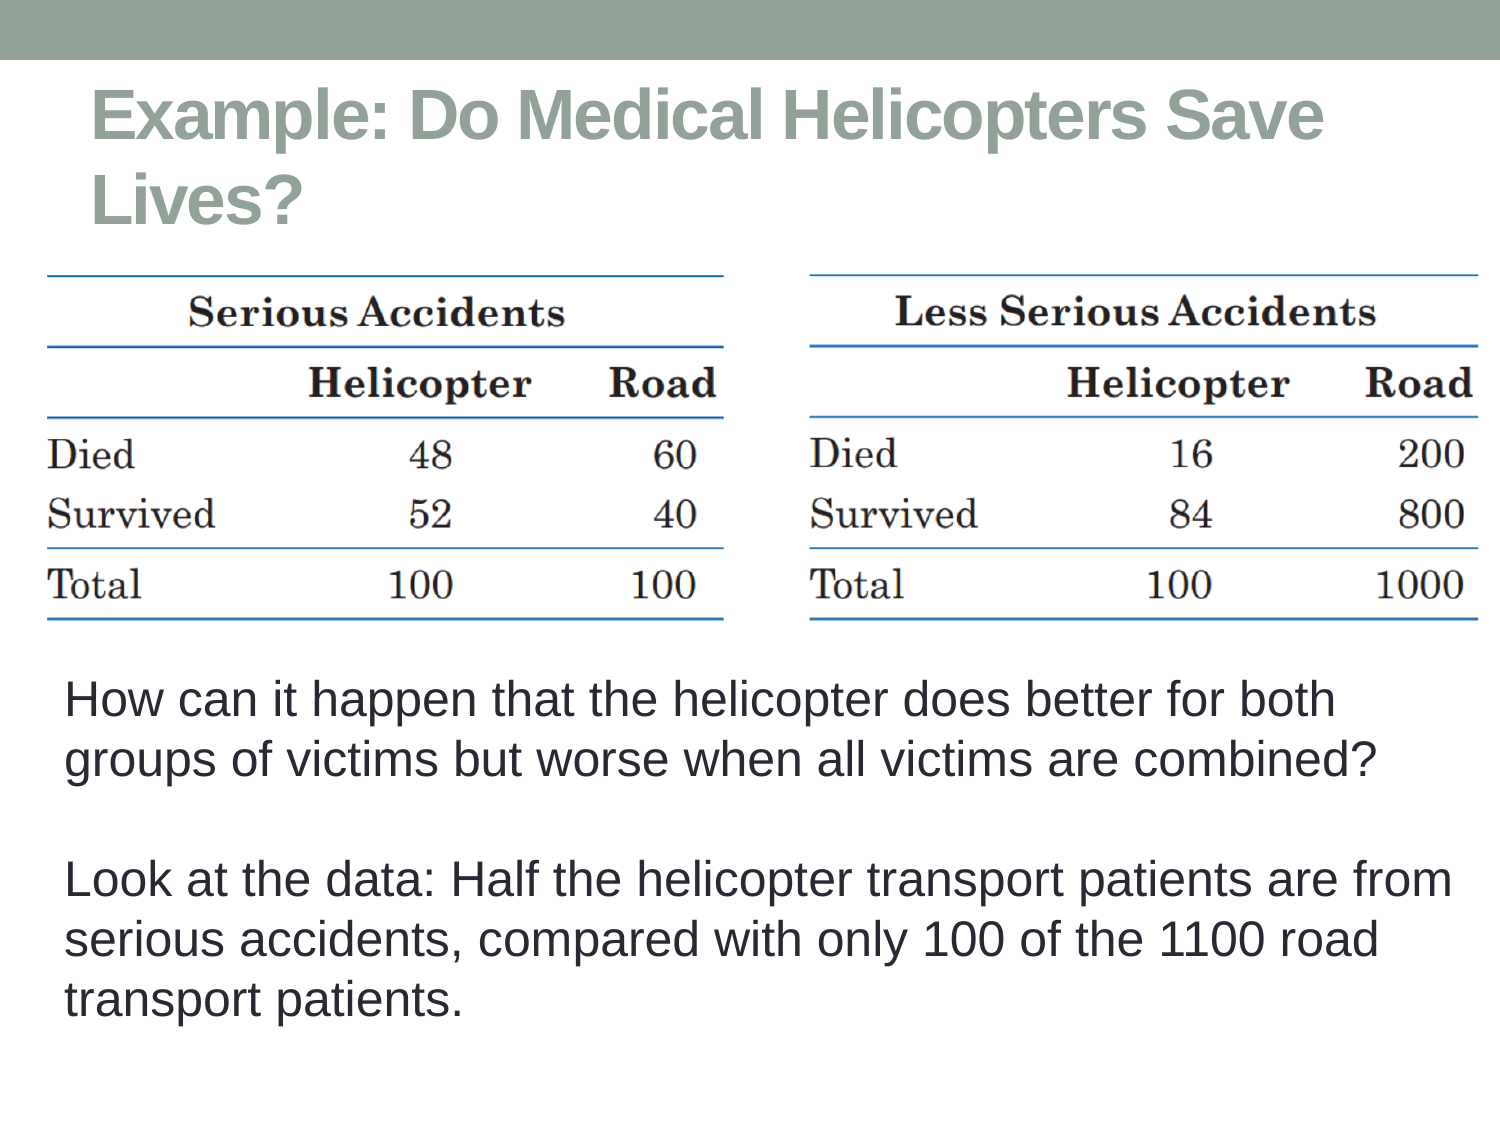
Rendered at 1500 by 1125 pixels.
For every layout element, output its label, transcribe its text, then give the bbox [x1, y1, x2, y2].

picture [34, 262, 1490, 635]
text_box How can it happen that the helicopter does better for both groups of victims but worse when all victims are combined? Look at the data: Half the helicopter transport patients are from serious accidents, compared with only 100 of the 1100 road transport patients. [49, 658, 1487, 1034]
title Example: Do Medical Helicopters Save Lives? [75, 60, 1425, 248]
